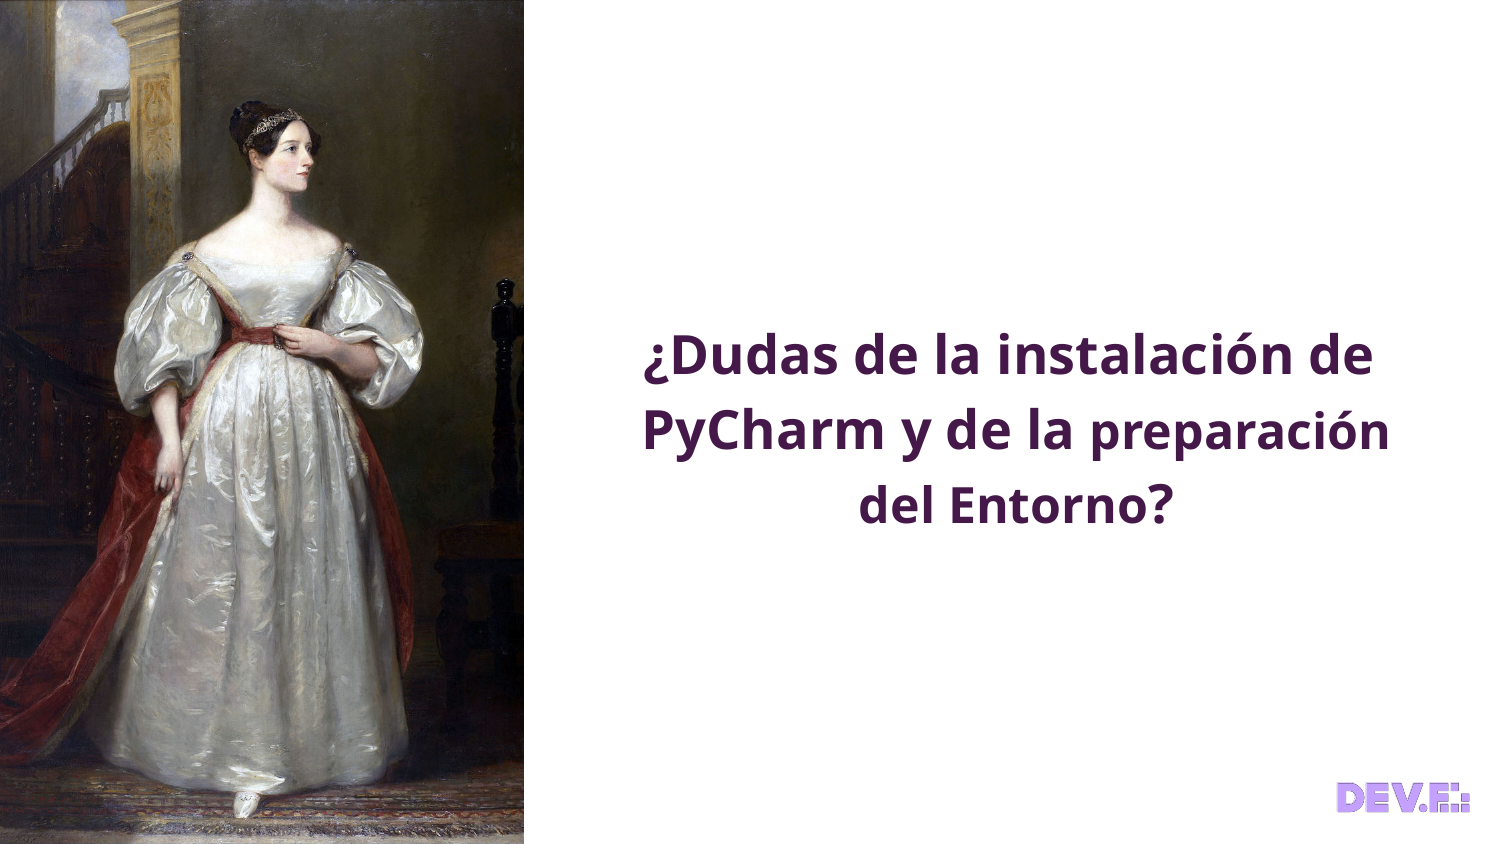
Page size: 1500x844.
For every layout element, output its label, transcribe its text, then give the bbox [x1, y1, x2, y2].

picture [1330, 776, 1474, 818]
text_box ¿Dudas de la instalación de PyCharm y de la preparación del Entorno? [611, 293, 1422, 550]
picture [0, 0, 524, 844]
